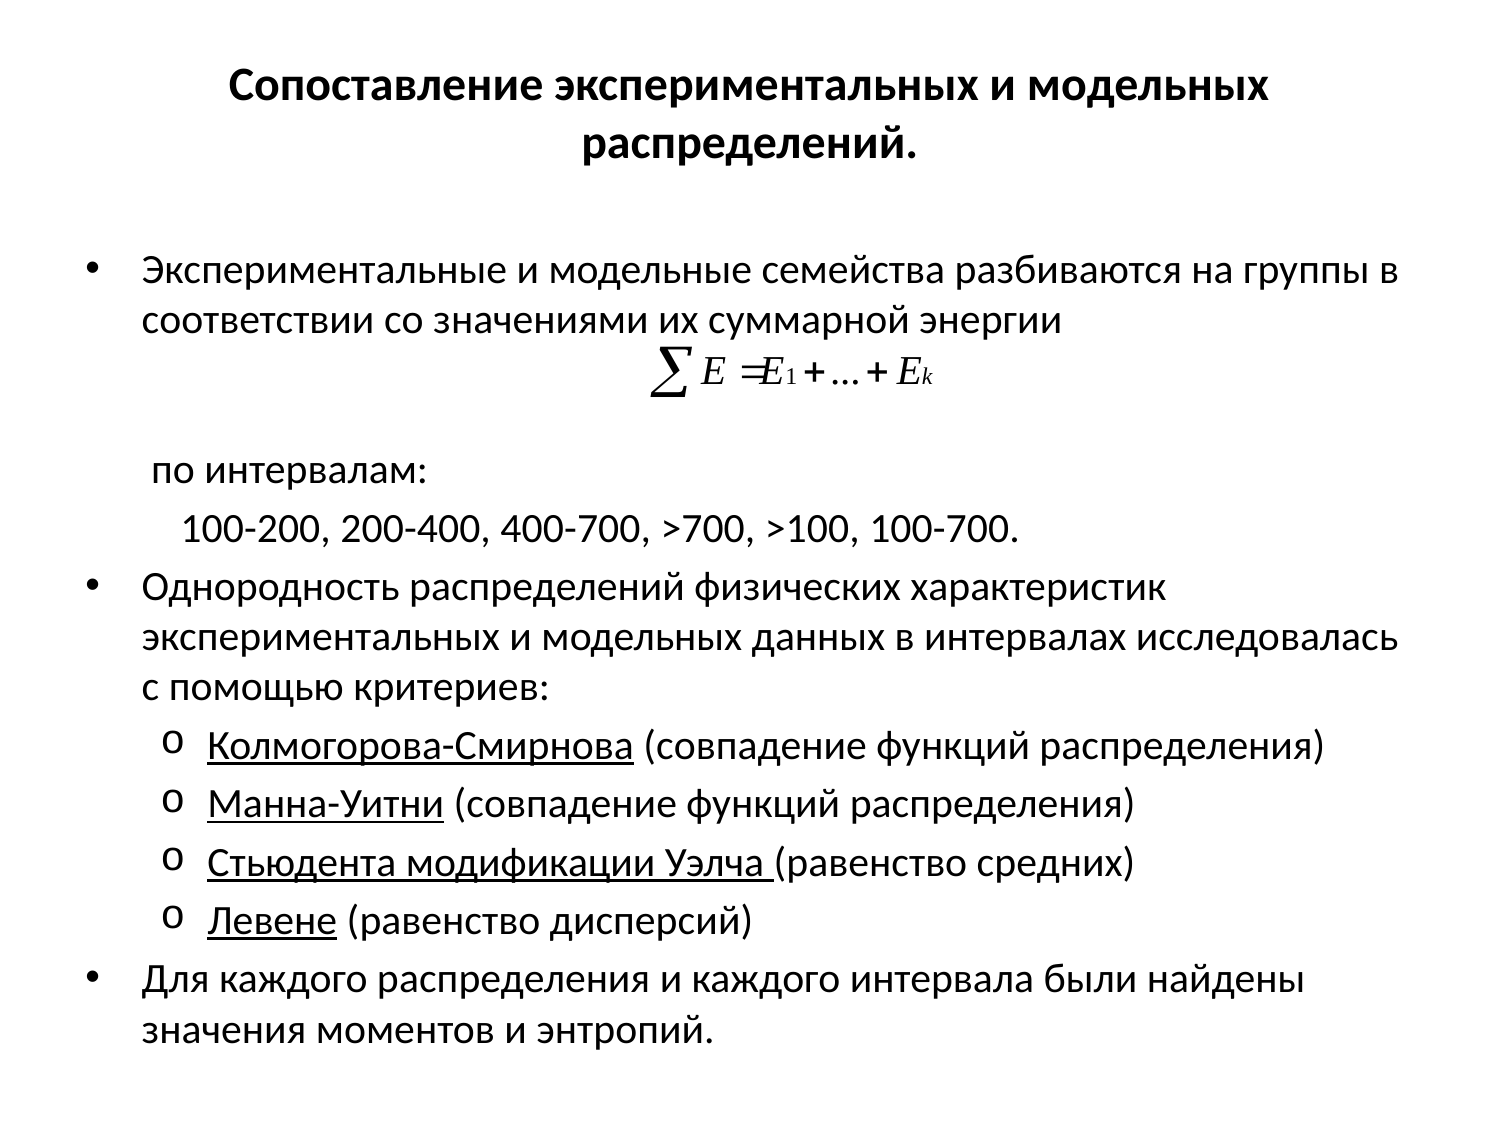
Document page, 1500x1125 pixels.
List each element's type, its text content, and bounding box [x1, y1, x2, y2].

title Сопоставление экспериментальных и модельных распределений. [75, 45, 1425, 176]
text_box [644, 339, 943, 409]
list Экспериментальные и модельные семейства разбиваются на группы в соответствии со значениями их суммарной энергии по интервалам: 100-200, 200-400, 400-700, >700, >100, 100-700. Однородность распределений физических характеристик экспериментальных и модельных данных в интервалах исследовалась с помощью критериев: Колмогорова-Смирнова (совпадение функций распределения) Манна-Уитни (совпадение функций распределения) Стьюдента модификации Уэлча (равенство средних) Левене (равенство дисперсий) Для каждого распределения и каждого интервала были найдены значения моментов и энтропий. [70, 234, 1421, 1062]
